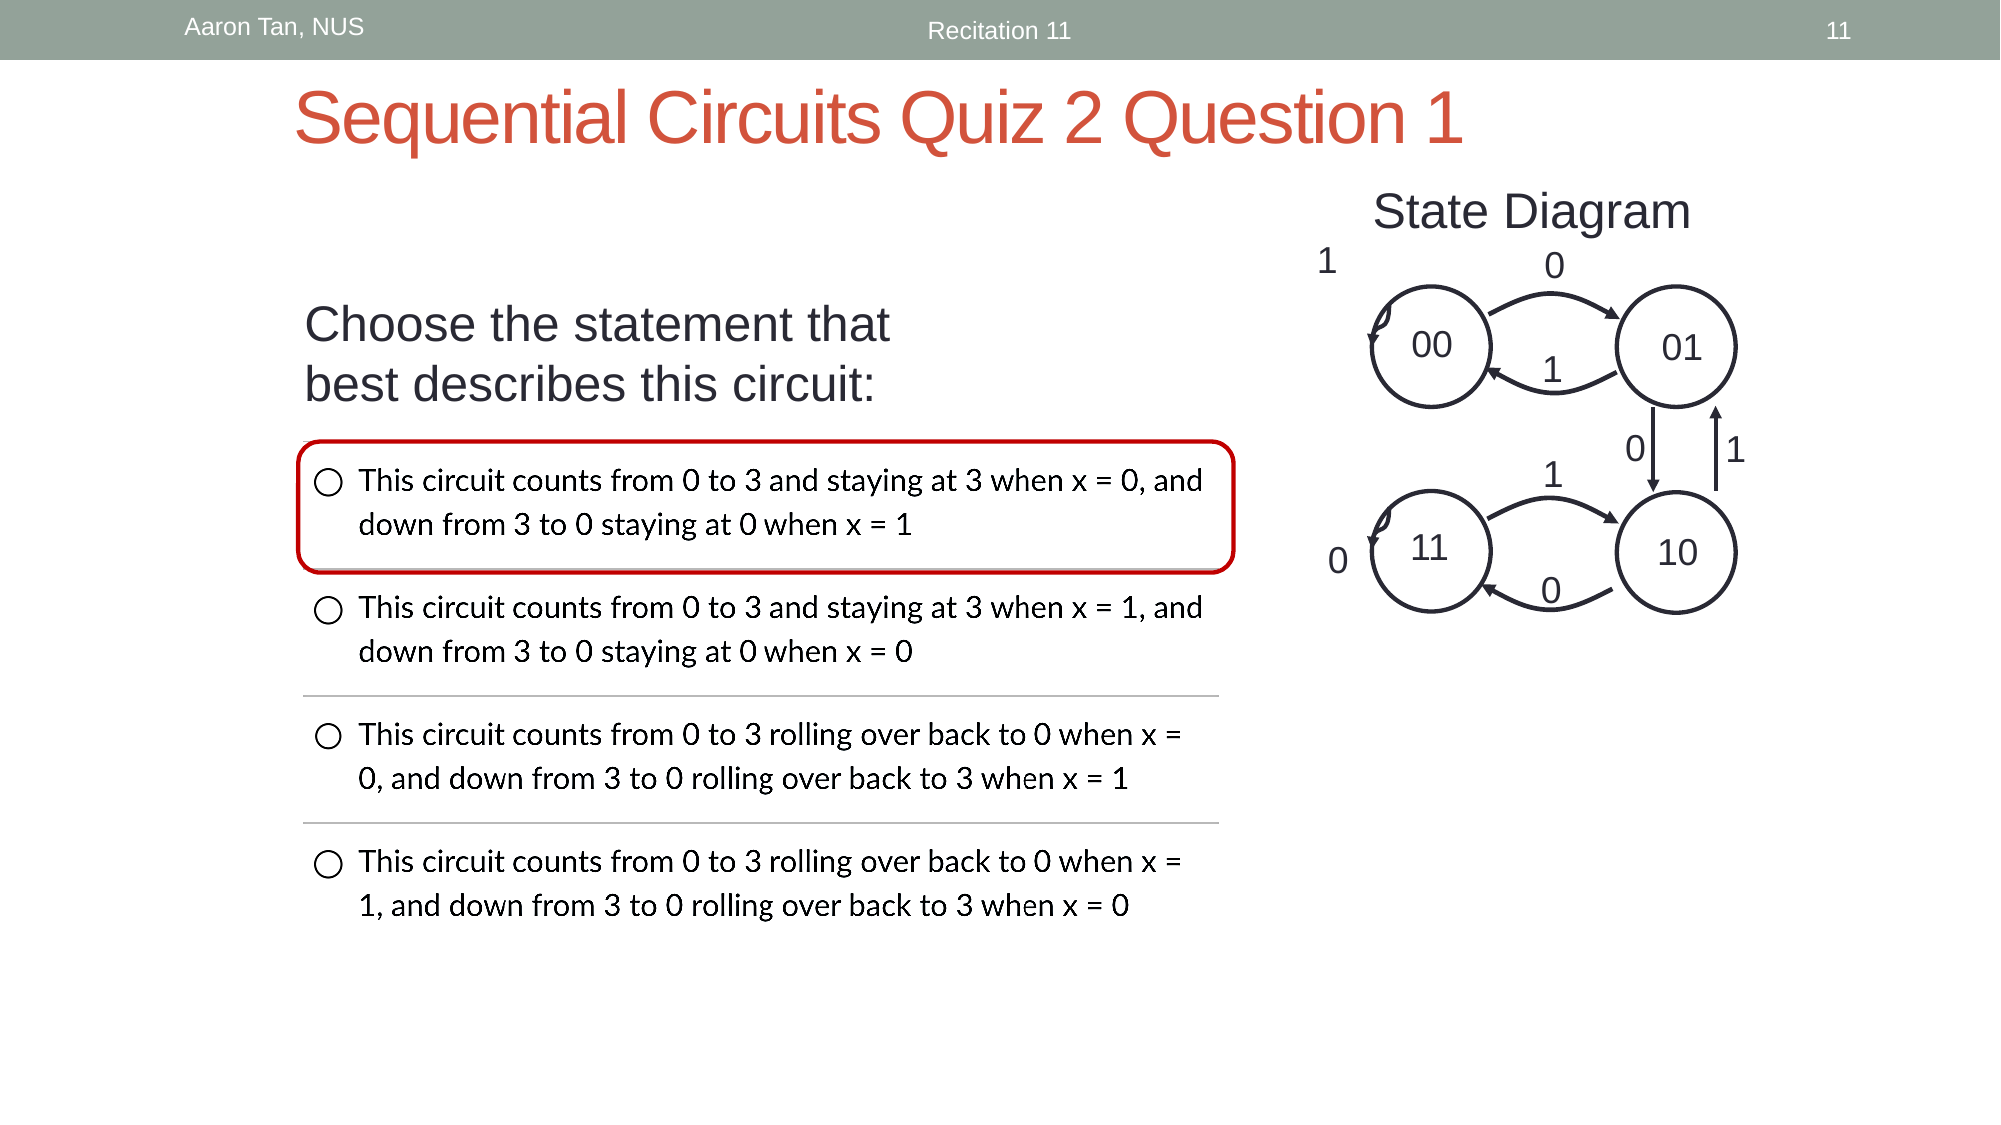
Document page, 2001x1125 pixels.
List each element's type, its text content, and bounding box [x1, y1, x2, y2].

text_box Choose the statement that best describes this circuit: [289, 284, 963, 420]
slide_number Aaron Tan, NUS [169, 3, 645, 57]
picture [291, 441, 1229, 939]
slide_number 11 [1725, 3, 1867, 57]
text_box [1287, 228, 1765, 620]
footer Recitation 11 [645, 3, 1547, 57]
text_box Sequential Circuits Quiz 2 Question 1 [278, 57, 1524, 171]
text_box State Diagram [1357, 170, 1730, 225]
